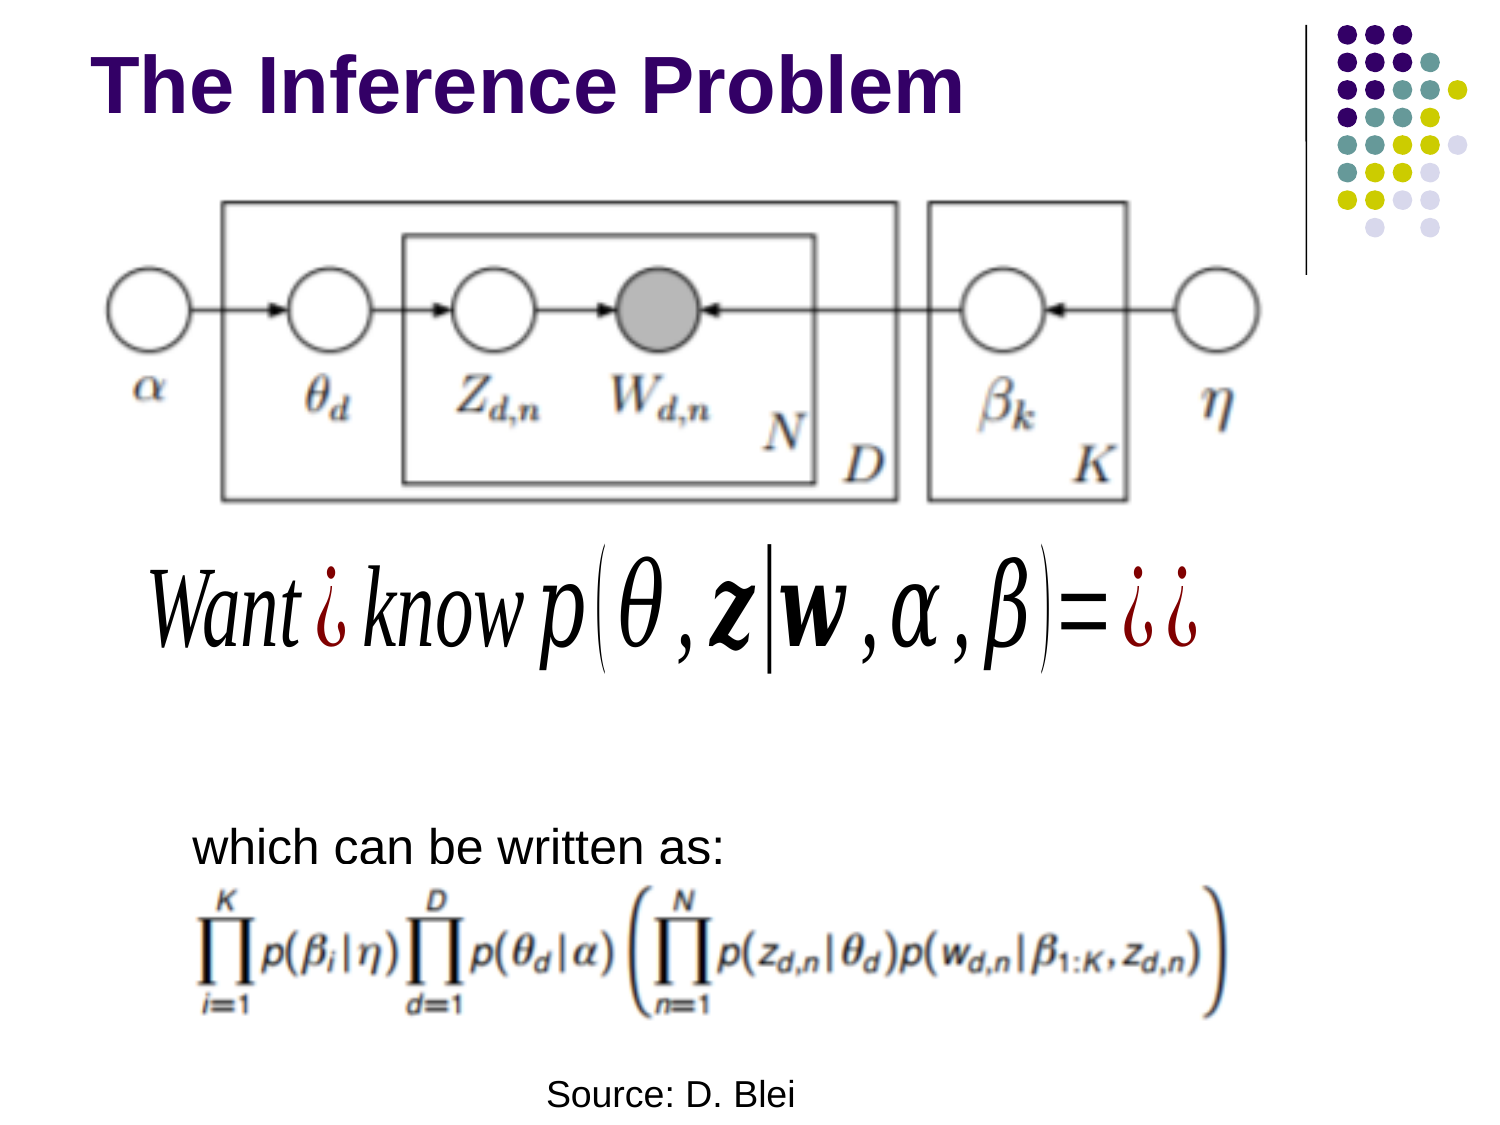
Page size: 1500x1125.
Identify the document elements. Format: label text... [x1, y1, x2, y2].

picture [149, 864, 1247, 1038]
title The Inference Problem [74, 0, 1313, 138]
text_box Source: D. Blei [531, 1062, 811, 1123]
picture [55, 187, 1276, 524]
